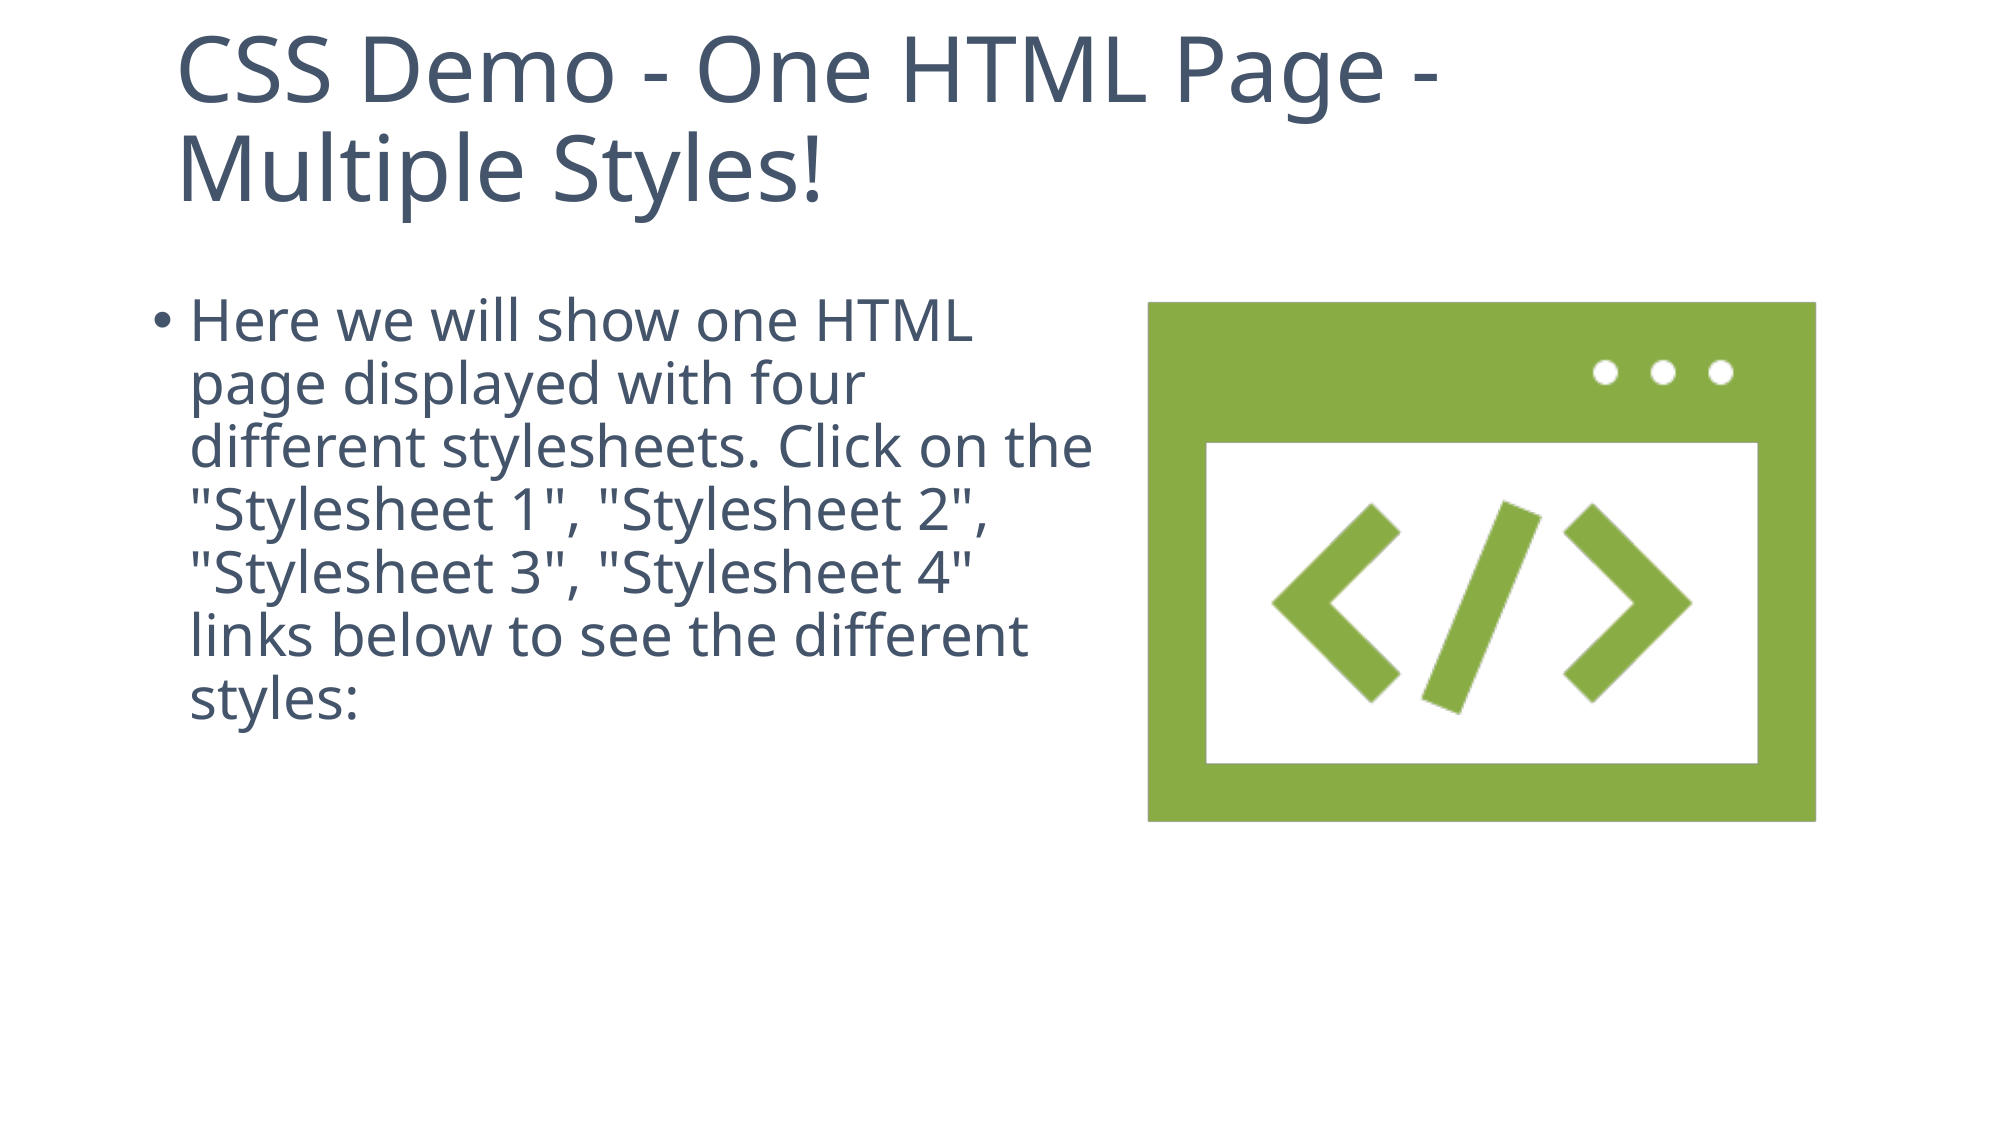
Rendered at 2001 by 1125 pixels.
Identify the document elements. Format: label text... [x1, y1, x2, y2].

title CSS Demo - One HTML Page - Multiple Styles! [160, 12, 1714, 283]
list Here we will show one HTML page displayed with four different stylesheets. Click on the "Stylesheet 1", "Stylesheet 2", "Stylesheet 3", "Stylesheet 4" links below to see the different styles: [137, 283, 1128, 987]
picture [1086, 167, 1878, 958]
